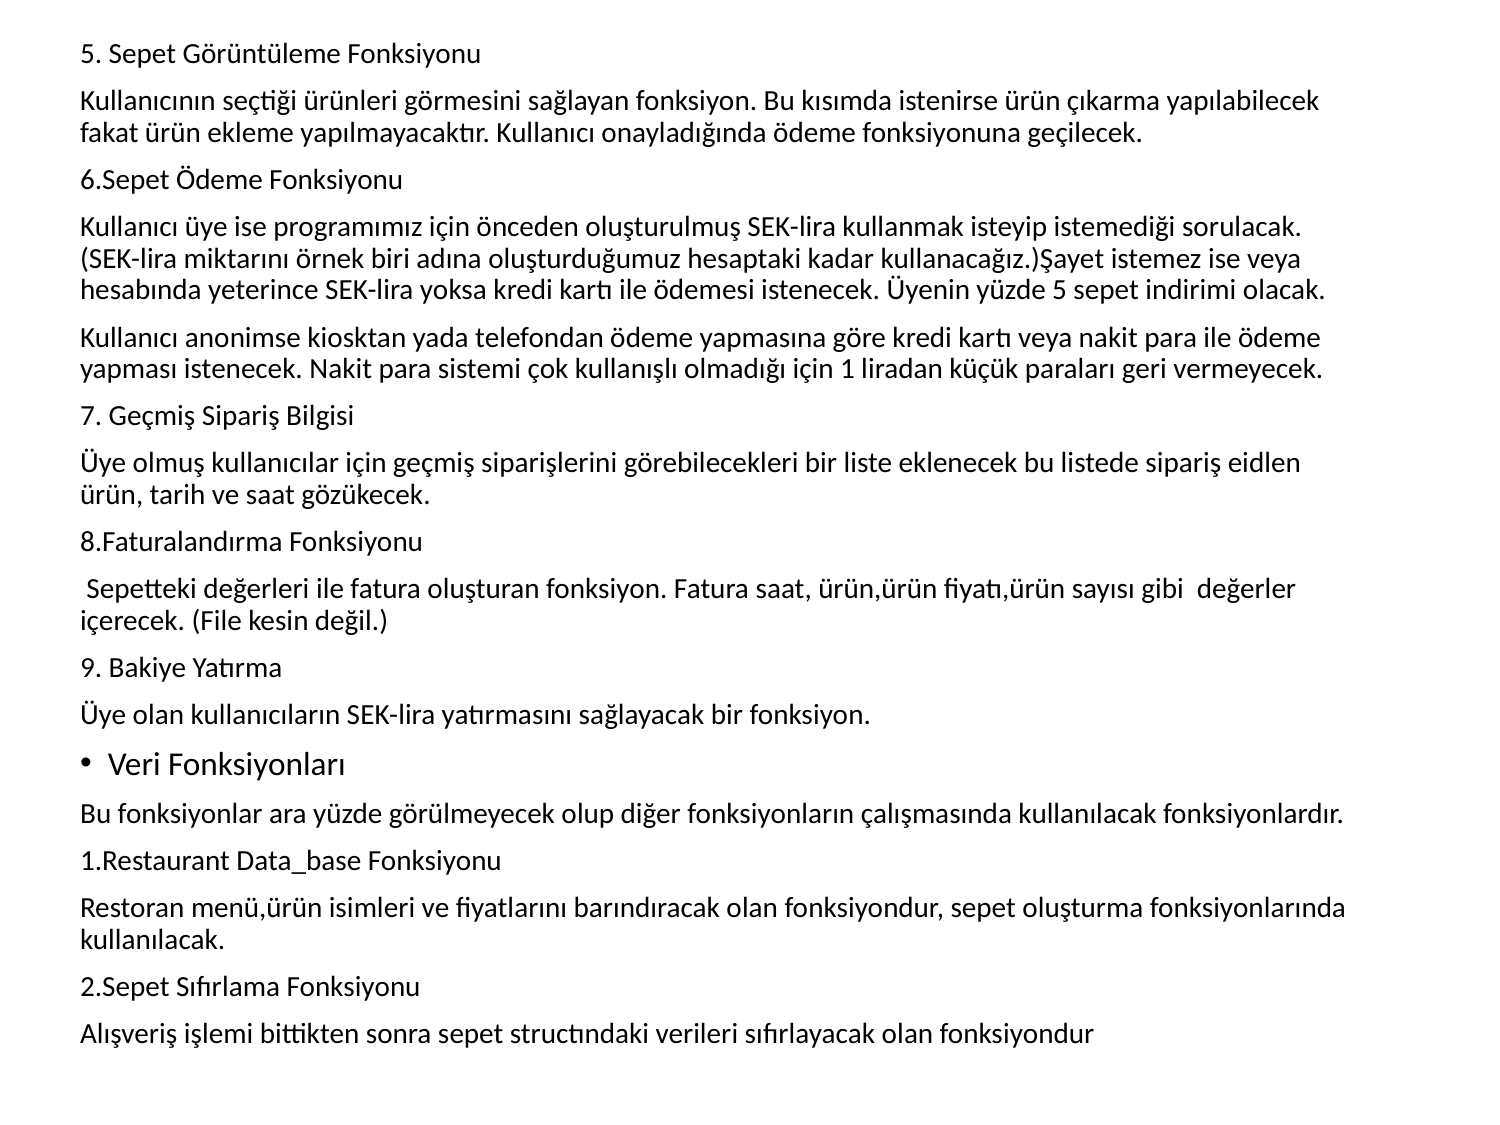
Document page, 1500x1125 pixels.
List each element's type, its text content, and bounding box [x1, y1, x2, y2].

list 5. Sepet Görüntüleme Fonksiyonu Kullanıcının seçtiği ürünleri görmesini sağlayan fonksiyon. Bu kısımda istenirse ürün çıkarma yapılabilecek fakat ürün ekleme yapılmayacaktır. Kullanıcı onayladığında ödeme fonksiyonuna geçilecek. 6.Sepet Ödeme Fonksiyonu Kullanıcı üye ise programımız için önceden oluşturulmuş SEK-lira kullanmak isteyip istemediği sorulacak.(SEK-lira miktarını örnek biri adına oluşturduğumuz hesaptaki kadar kullanacağız.)Şayet istemez ise veya hesabında yeterince SEK-lira yoksa kredi kartı ile ödemesi istenecek. Üyenin yüzde 5 sepet indirimi olacak. Kullanıcı anonimse kiosktan yada telefondan ödeme yapmasına göre kredi kartı veya nakit para ile ödeme yapması istenecek. Nakit para sistemi çok kullanışlı olmadığı için 1 liradan küçük paraları geri vermeyecek. 7. Geçmiş Sipariş Bilgisi Üye olmuş kullanıcılar için geçmiş siparişlerini görebilecekleri bir liste eklenecek bu listede sipariş eidlen ürün, tarih ve saat gözükecek. 8.Faturalandırma Fonksiyonu Sepetteki değerleri ile fatura oluşturan fonksiyon. Fatura saat, ürün,ürün fiyatı,ürün sayısı gibi değerler içerecek. (File kesin değil.) 9. Bakiye Yatırma Üye olan kullanıcıların SEK-lira yatırmasını sağlayacak bir fonksiyon. Veri Fonksiyonları Bu fonksiyonlar ara yüzde görülmeyecek olup diğer fonksiyonların çalışmasında kullanılacak fonksiyonlardır. 1.Restaurant Data_base Fonksiyonu Restoran menü,ürün isimleri ve fiyatlarını barındıracak olan fonksiyondur, sepet oluşturma fonksiyonlarında kullanılacak. 2.Sepet Sıfırlama Fonksiyonu Alışveriş işlemi bittikten sonra sepet structındaki verileri sıfırlayacak olan fonksiyondur [64, 30, 1376, 1106]
